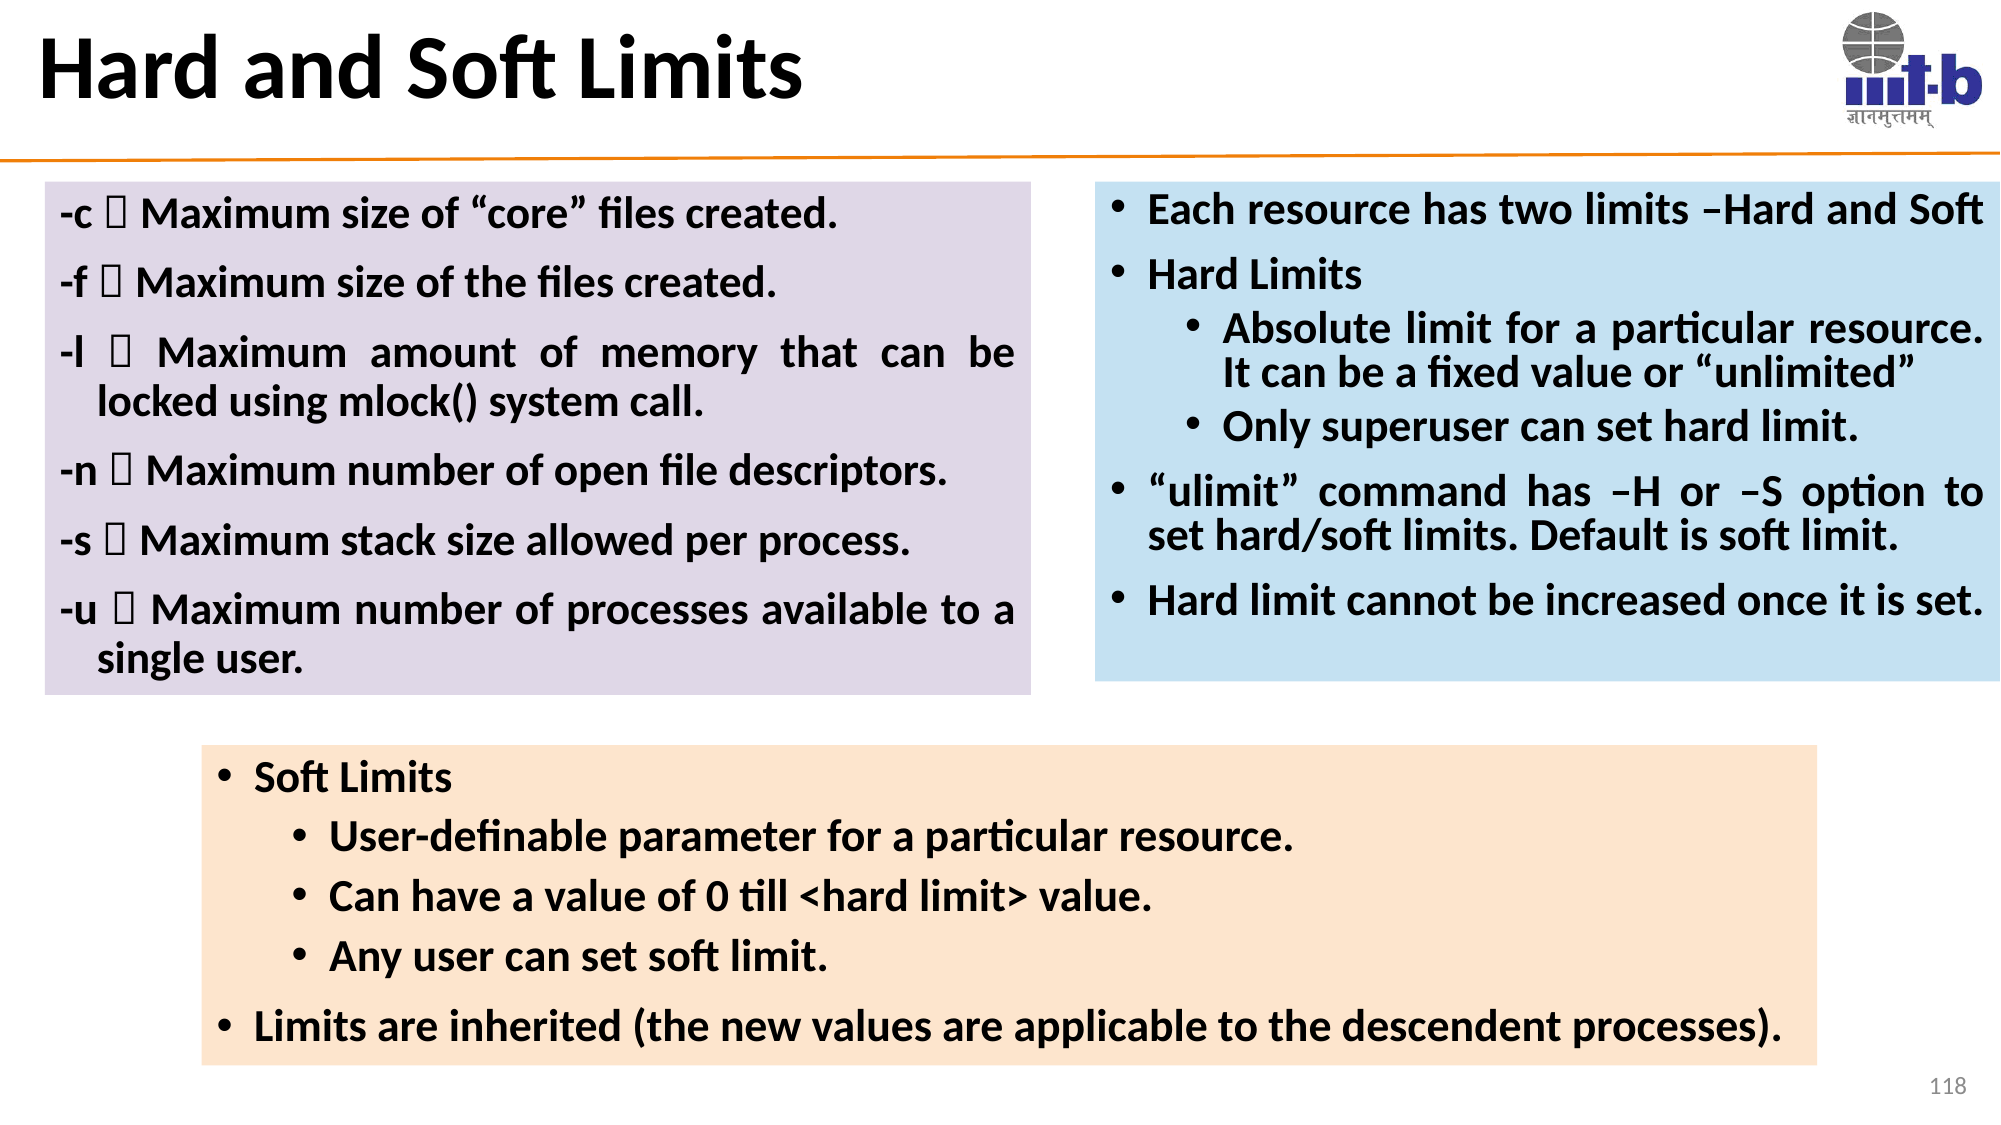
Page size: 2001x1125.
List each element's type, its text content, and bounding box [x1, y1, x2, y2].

text_box -c  Maximum size of “core” files created. -f  Maximum size of the files created. -l  Maximum amount of memory that can be locked using mlock() system call. -n  Maximum number of open file descriptors. -s  Maximum stack size allowed per process. -u  Maximum number of processes available to a single user. [44, 181, 1031, 695]
text_box Each resource has two limits –Hard and Soft Hard Limits Absolute limit for a particular resource. It can be a fixed value or “unlimited” Only superuser can set hard limit. “ulimit” command has –H or –S option to set hard/soft limits. Default is soft limit. Hard limit cannot be increased once it is set. [1095, 181, 2000, 682]
slide_number 118 [1532, 1054, 1983, 1115]
picture [1957, 8, 1983, 130]
text_box Soft Limits User-definable parameter for a particular resource. Can have a value of 0 till <hard limit> value. Any user can set soft limit. Limits are inherited (the new values are applicable to the descendent processes). [201, 745, 1818, 1066]
title Hard and Soft Limits [23, 7, 1957, 132]
